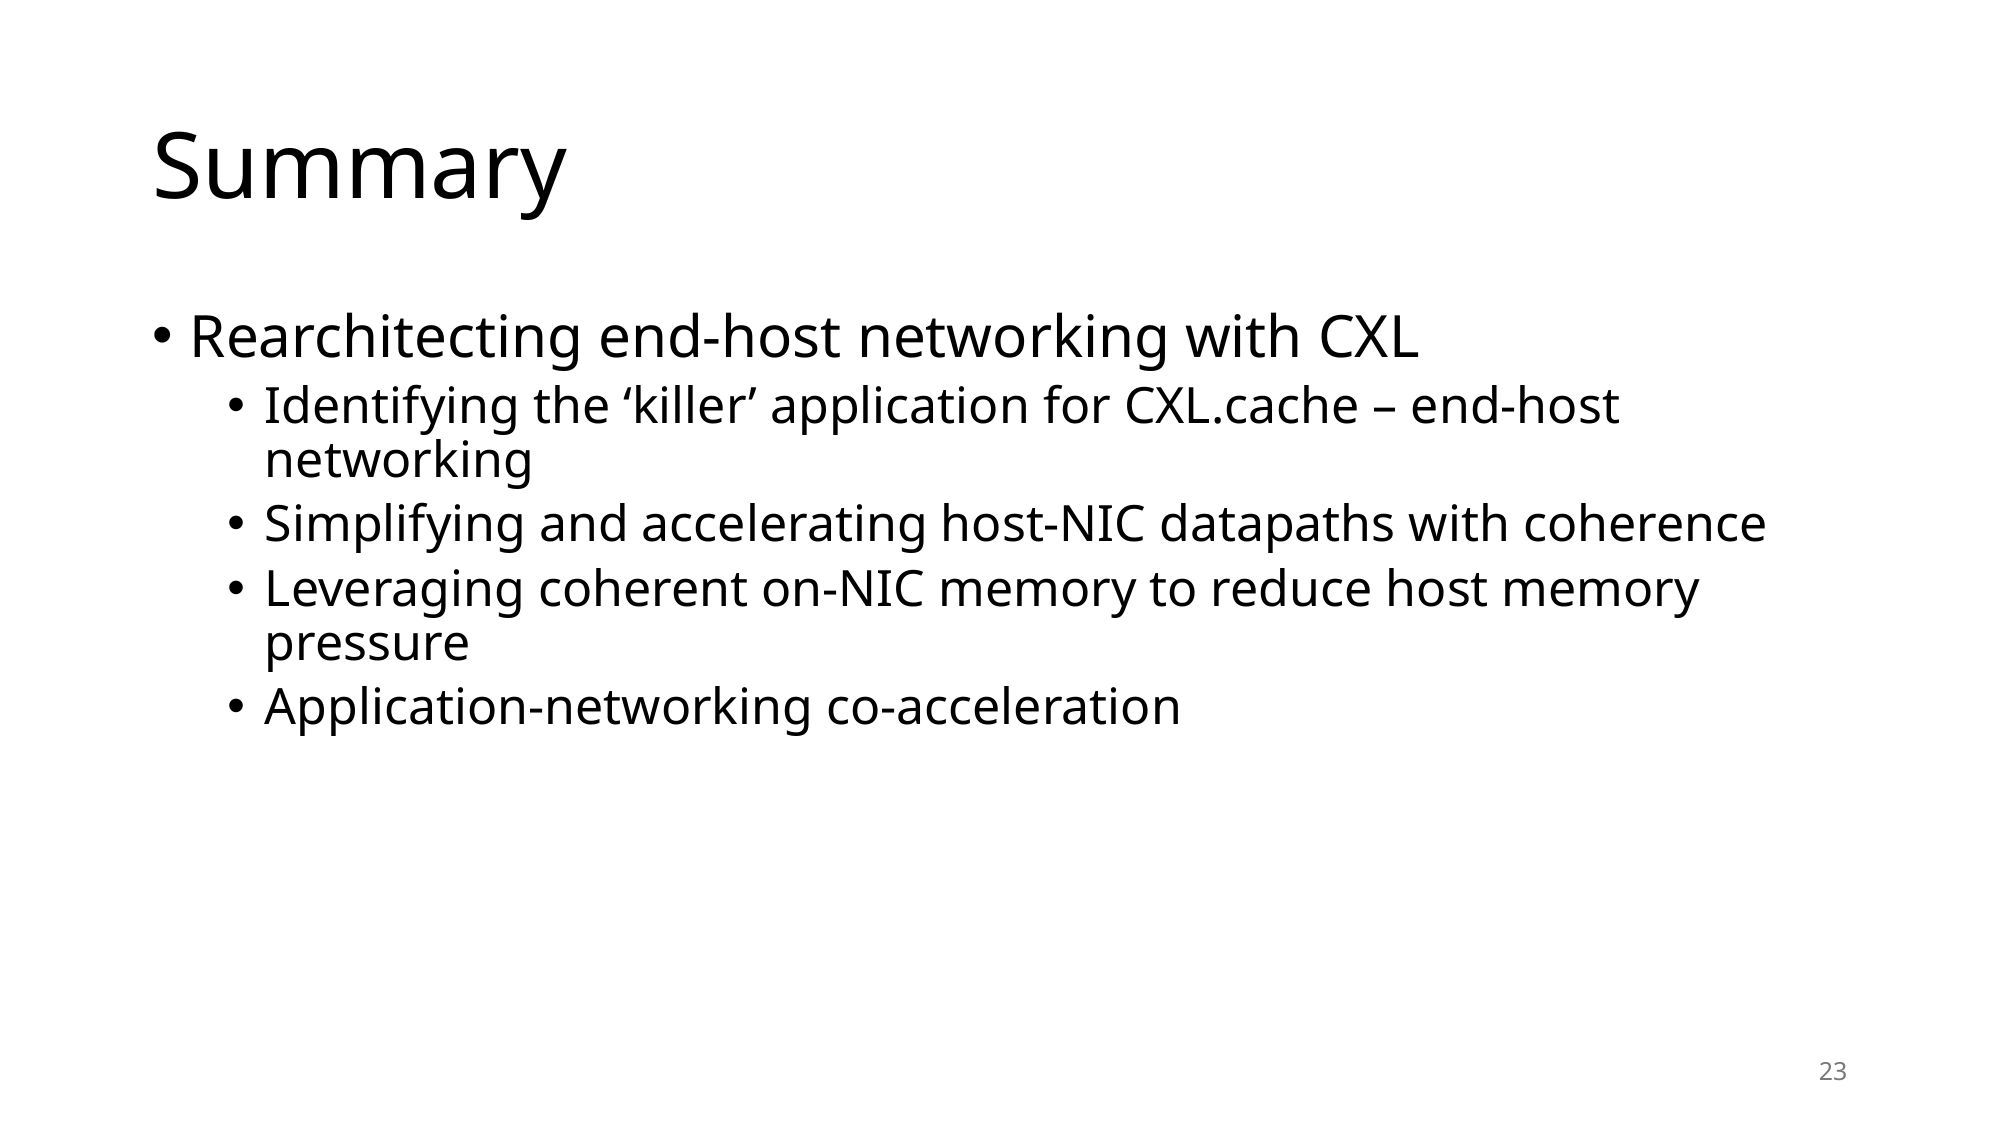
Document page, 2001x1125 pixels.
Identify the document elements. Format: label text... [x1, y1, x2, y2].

slide_number 23 [1412, 1042, 1863, 1103]
list Rearchitecting end-host networking with CXL Identifying the ‘killer’ application for CXL.cache – end-host networking Simplifying and accelerating host-NIC datapaths with coherence Leveraging coherent on-NIC memory to reduce host memory pressure Application-networking co-acceleration [137, 299, 1863, 1014]
title Summary [137, 59, 1863, 278]
